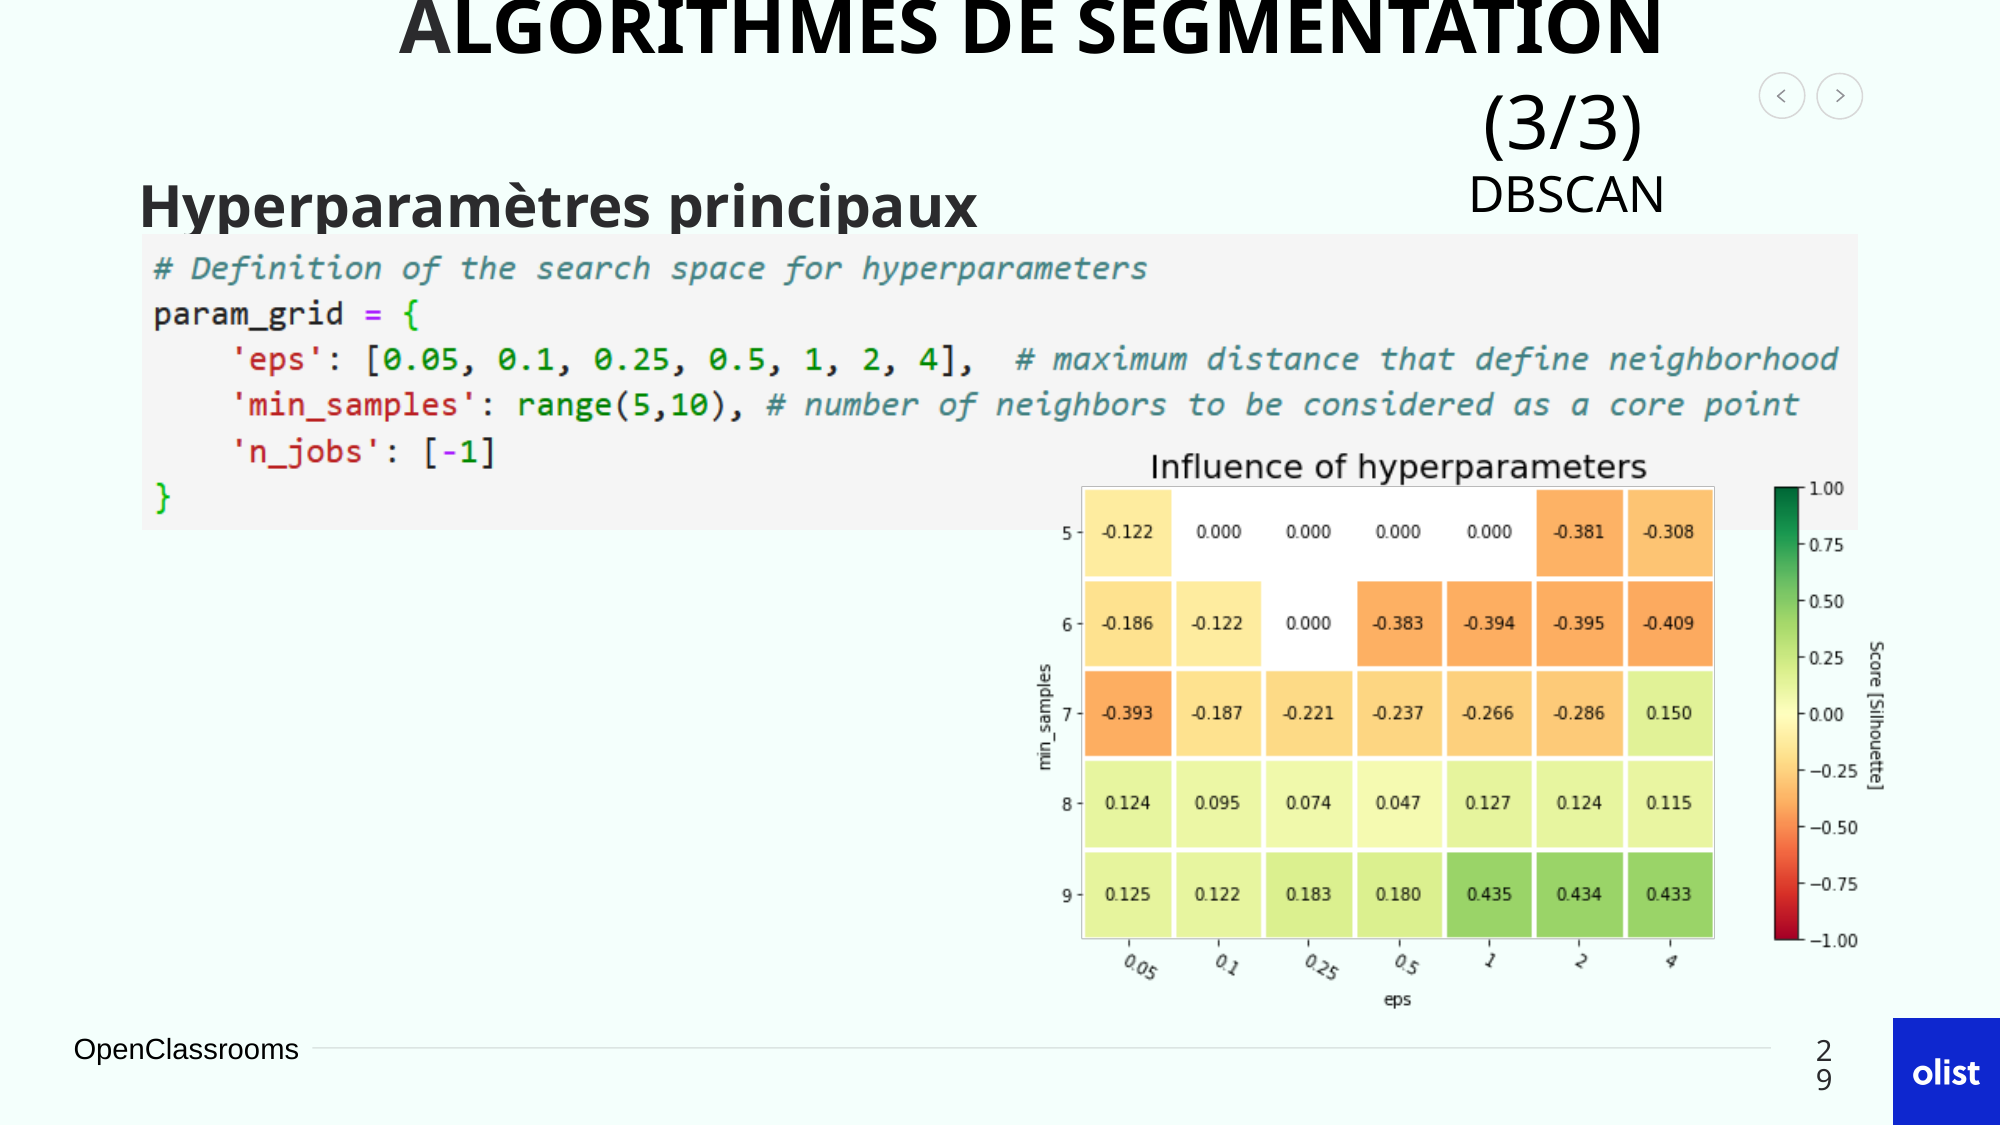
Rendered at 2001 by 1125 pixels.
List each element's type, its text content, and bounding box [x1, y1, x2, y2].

title Algorithmes de Segmentation (3/3) DBSCAN [269, 0, 1682, 169]
picture [141, 234, 2000, 1125]
list Hyperparamètres principaux [123, 169, 1712, 1053]
